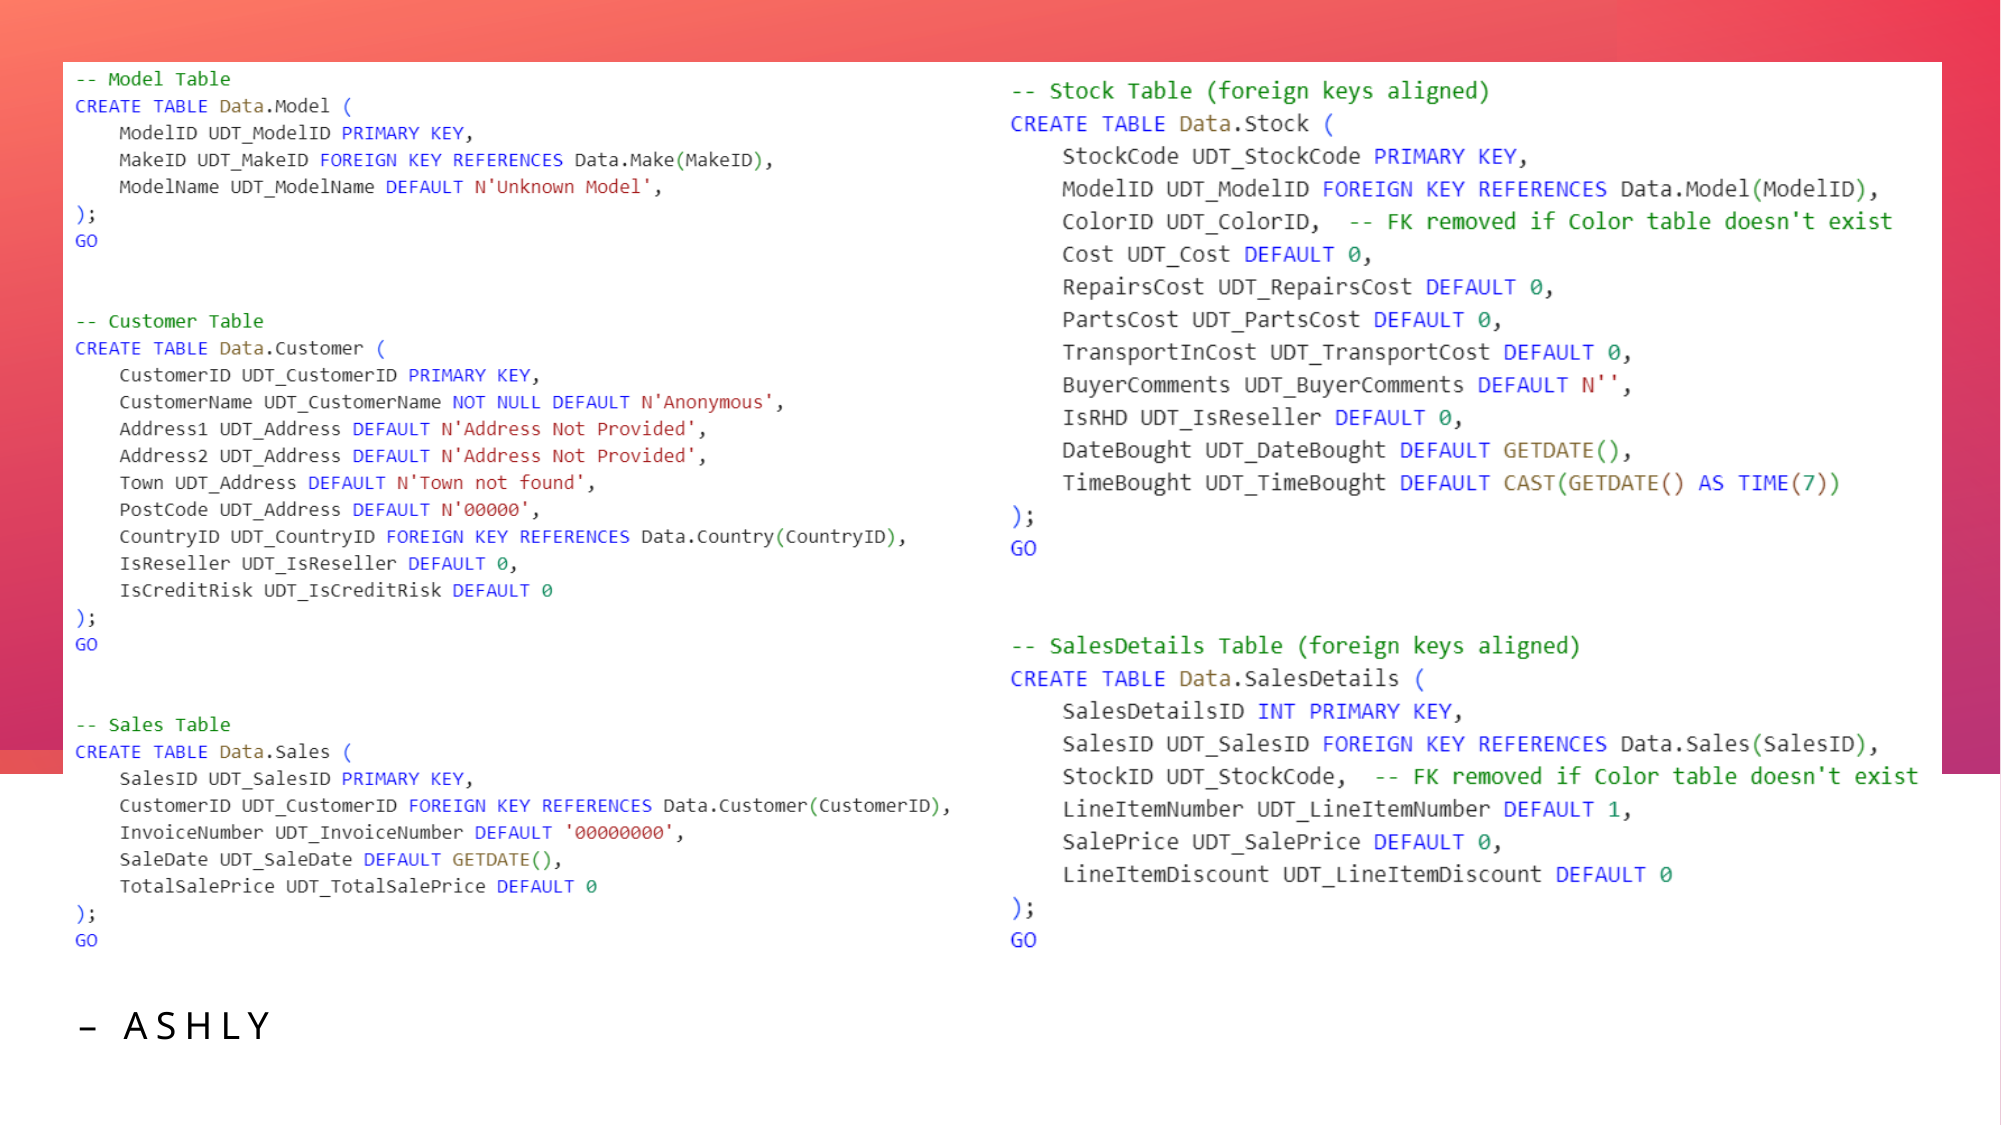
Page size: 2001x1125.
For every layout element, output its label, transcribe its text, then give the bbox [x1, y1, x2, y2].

picture [63, 62, 1942, 961]
subtitle – ashly [63, 961, 308, 1079]
